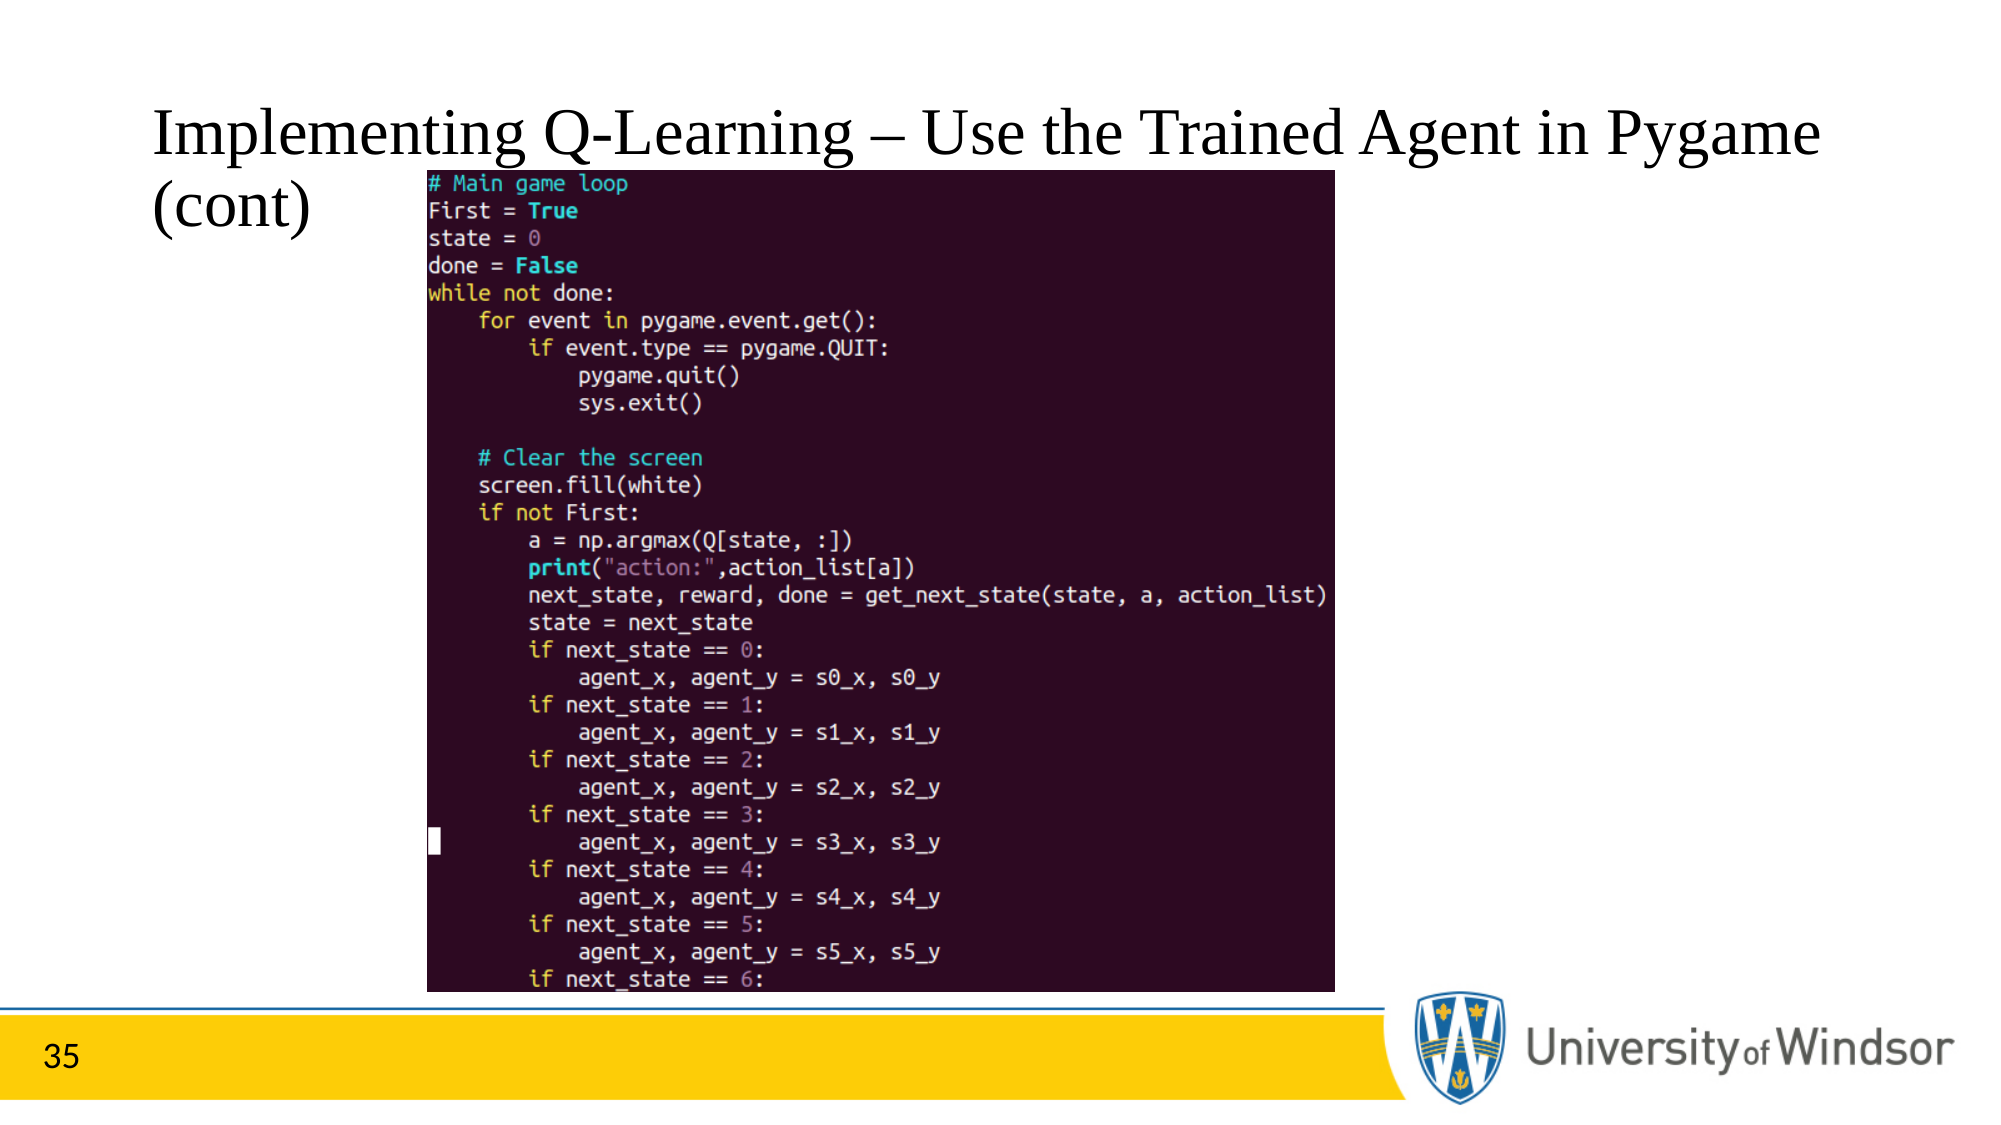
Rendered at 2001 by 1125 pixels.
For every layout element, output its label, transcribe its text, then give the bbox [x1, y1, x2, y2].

text_box Implementing Q-Learning – Use the Trained Agent in Pygame (cont) [137, 59, 1863, 278]
text_box 35 [27, 1023, 136, 1091]
picture [0, 170, 2000, 1125]
